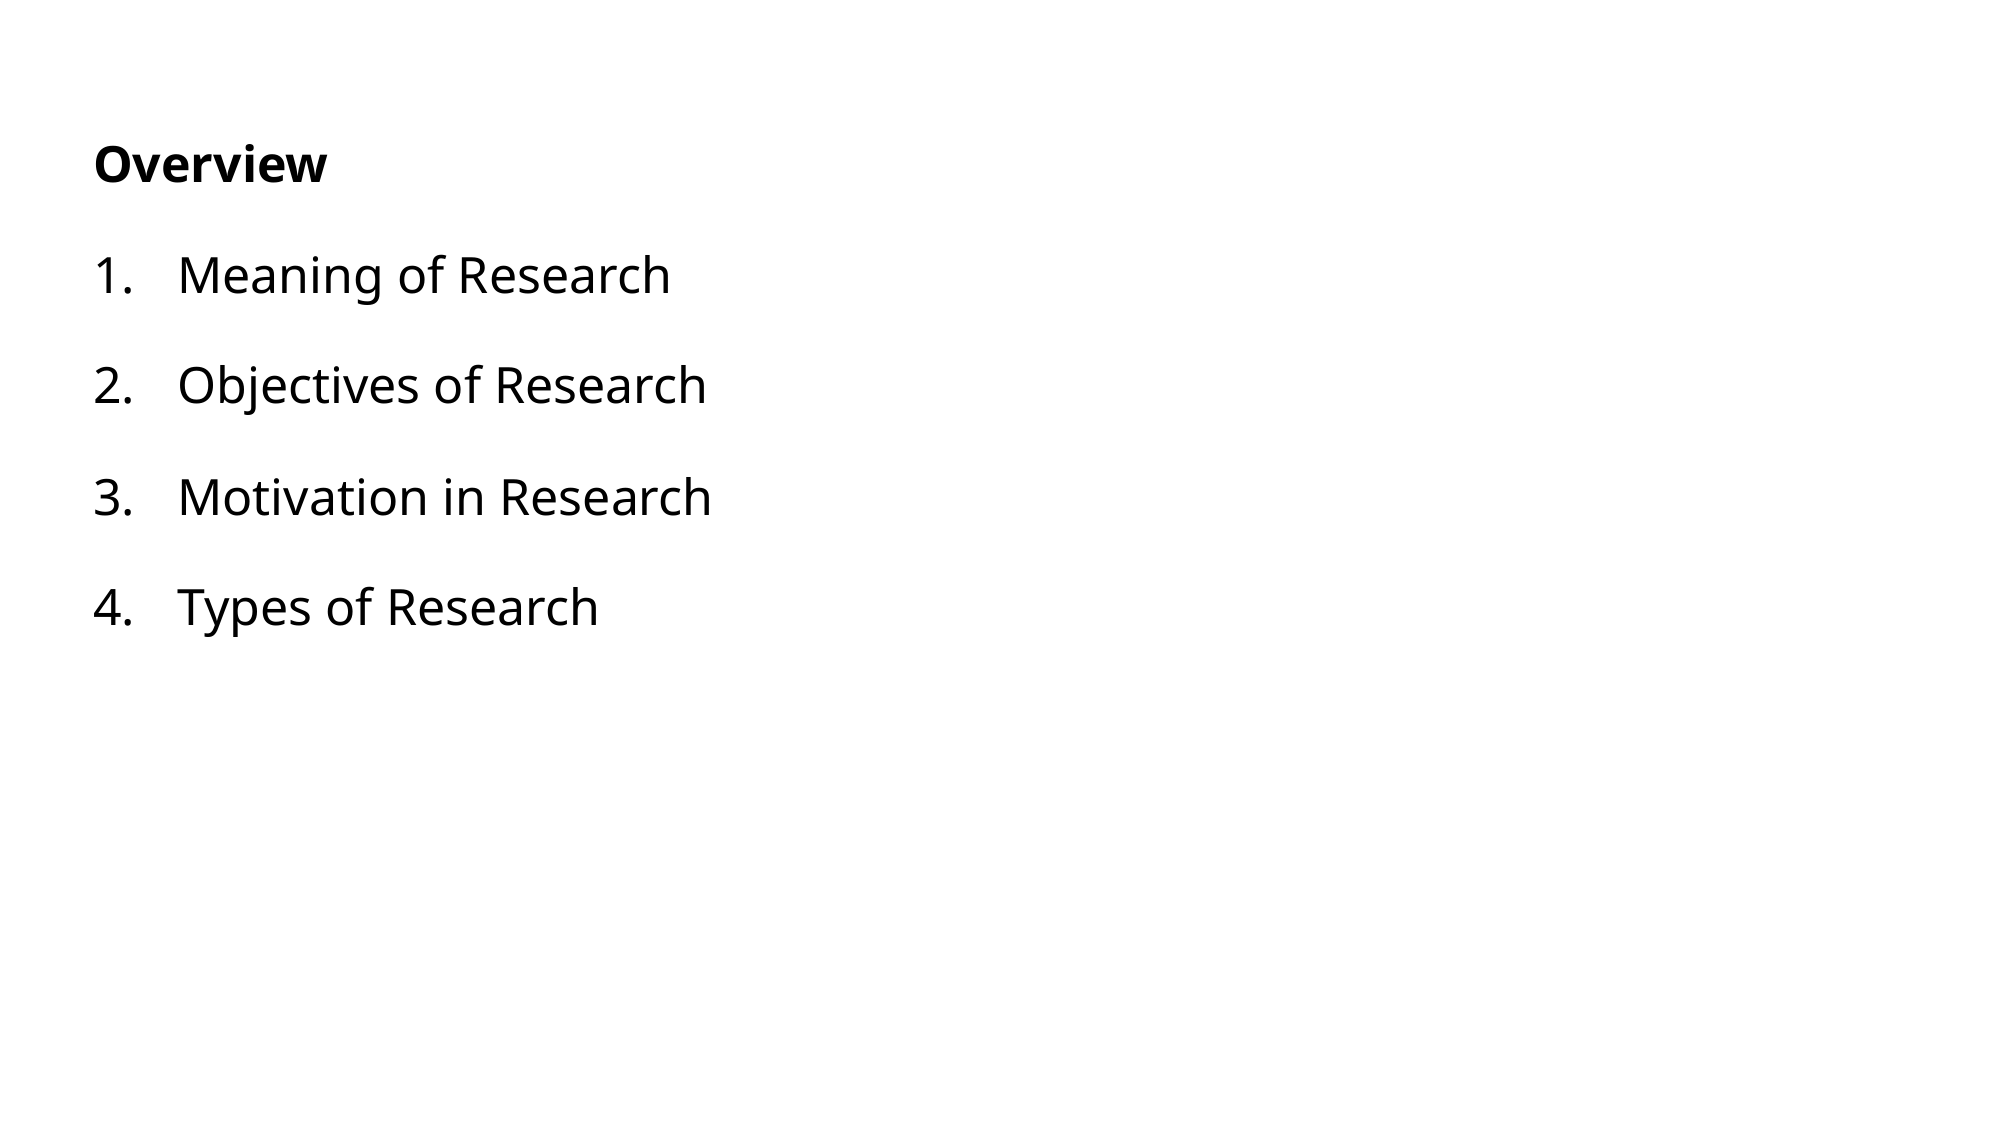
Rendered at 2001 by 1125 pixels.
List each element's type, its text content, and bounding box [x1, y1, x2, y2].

text_box Overview Meaning of Research Objectives of Research Motivation in Research Types of Research [78, 94, 1944, 734]
